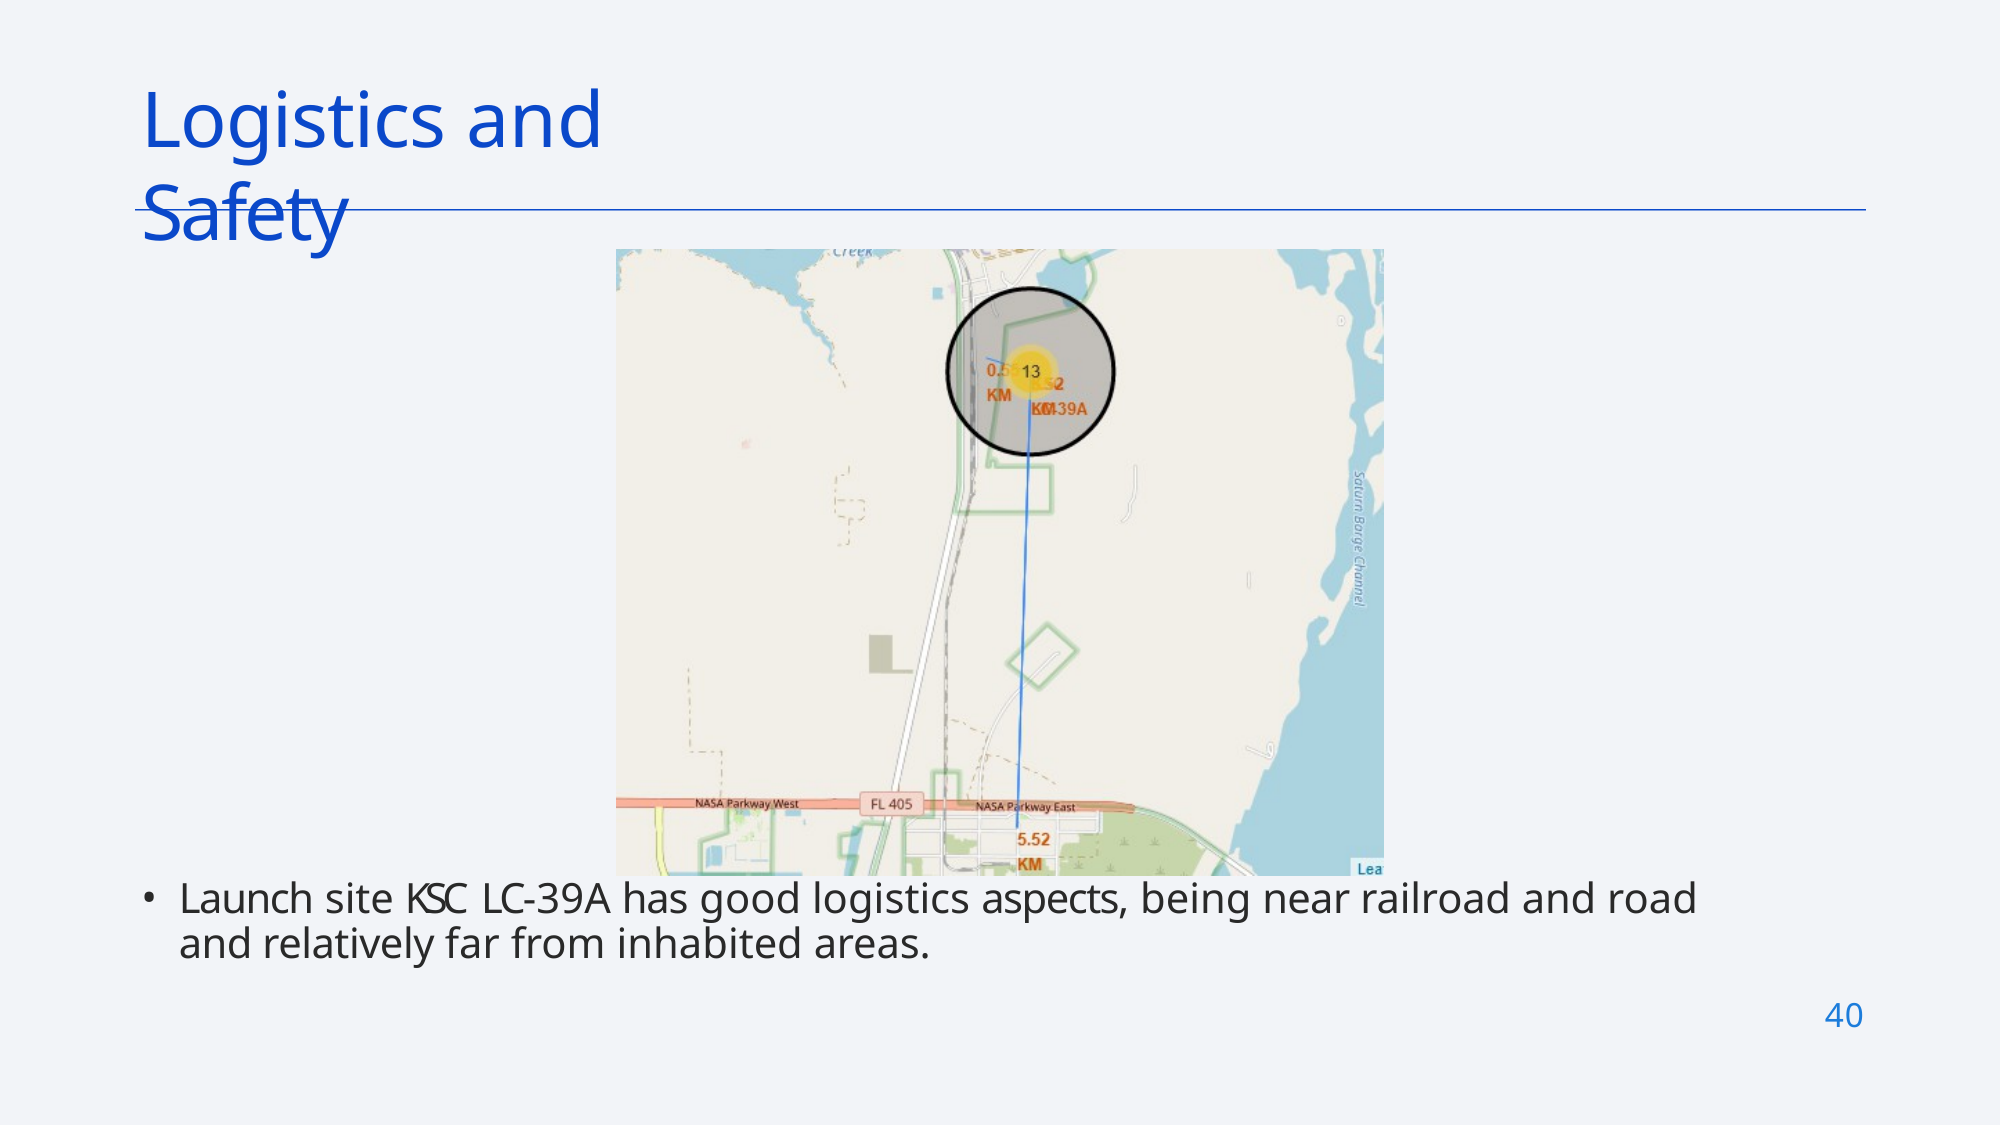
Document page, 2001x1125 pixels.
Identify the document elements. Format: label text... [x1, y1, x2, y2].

picture [0, 0, 2000, 1125]
slide_number 40 [1818, 1001, 1874, 1125]
title Logistics and Safety [139, 68, 801, 259]
text_box Launch site KSC LC-39A has good logistics aspects, being near railroad and road and relatively far from inhabited areas. [139, 868, 1705, 967]
